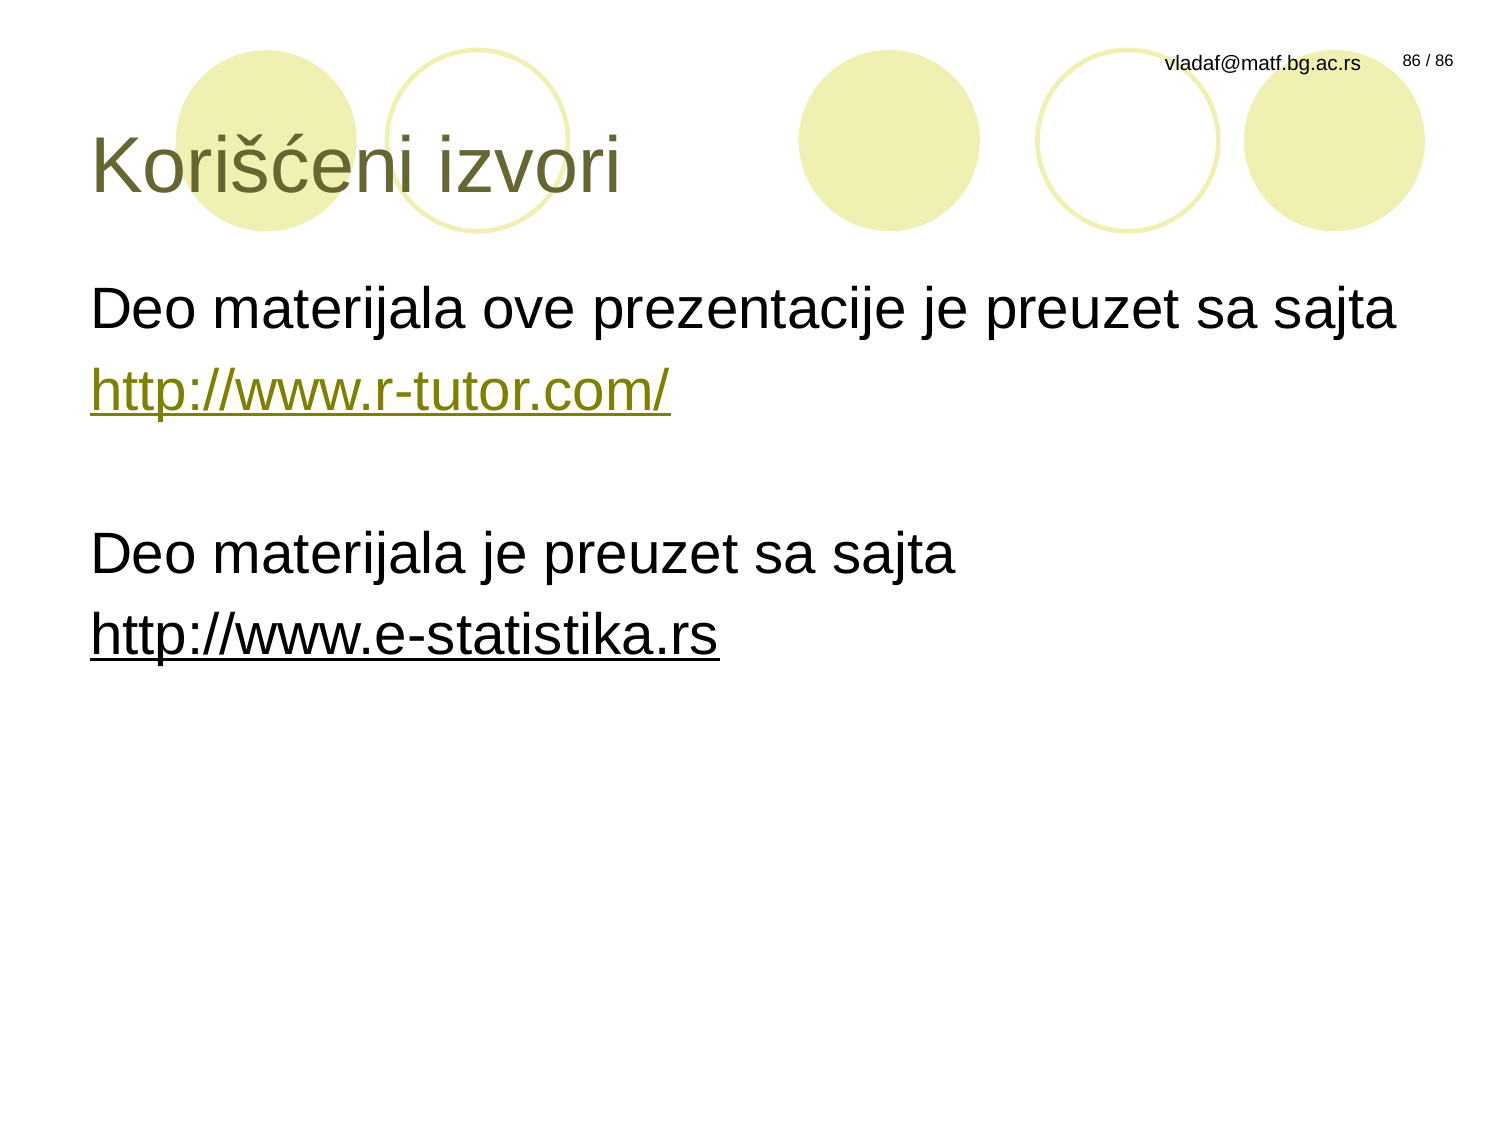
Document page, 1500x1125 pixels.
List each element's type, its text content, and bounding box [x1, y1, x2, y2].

title Korišćeni izvori [75, 90, 1425, 233]
list Deo materijala ove prezentacije je preuzet sa sajta http://www.r-tutor.com/ Deo materijala je preuzet sa sajta http://www.e-statistika.rs [75, 262, 1452, 1125]
